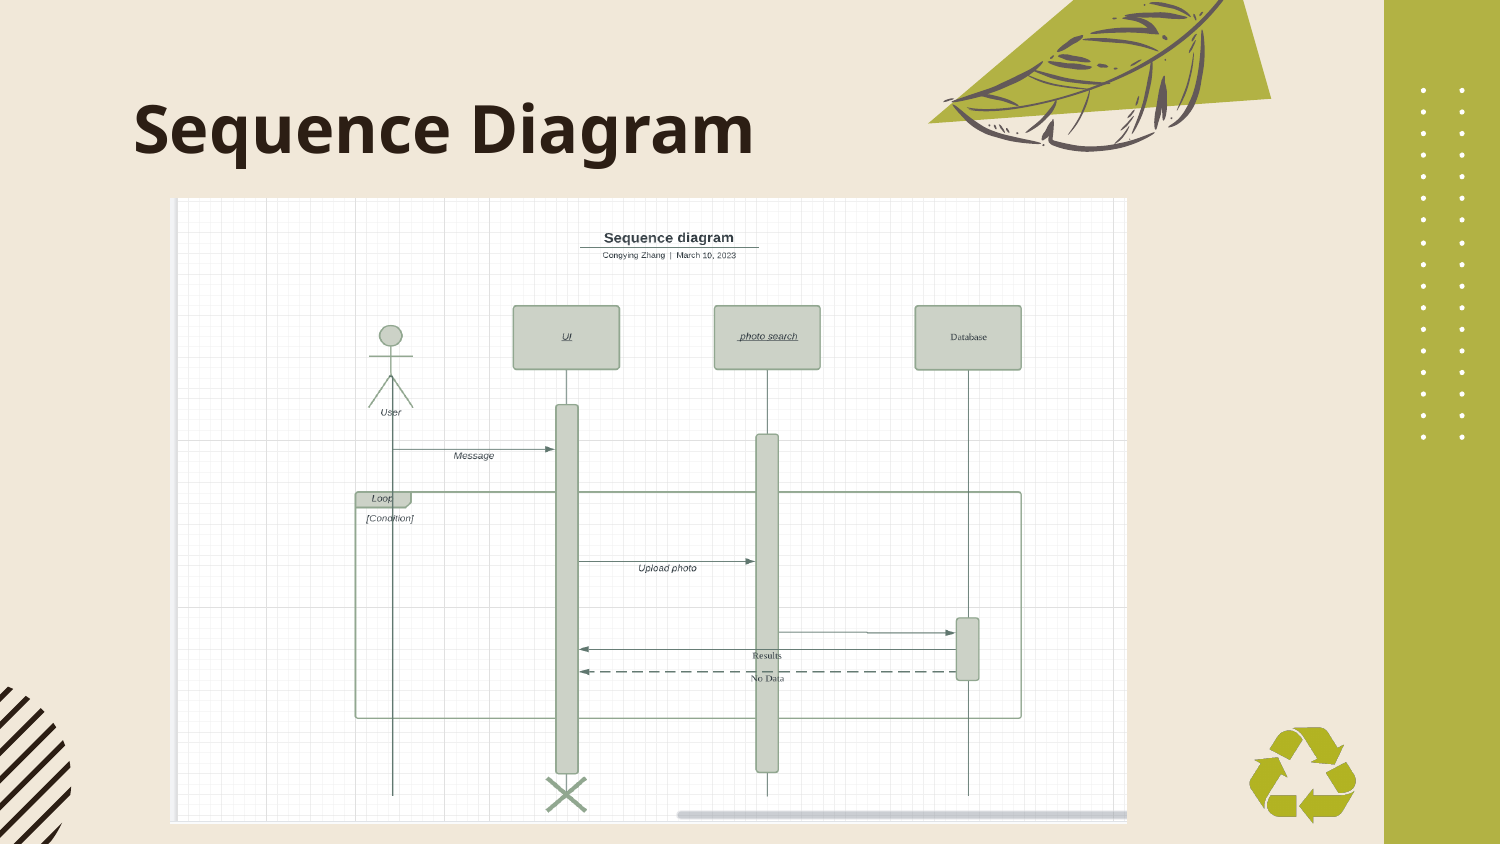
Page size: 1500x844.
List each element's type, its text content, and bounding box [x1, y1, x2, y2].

picture [170, 198, 1127, 825]
picture [1248, 725, 1357, 825]
title Sequence Diagram [118, 87, 1382, 167]
